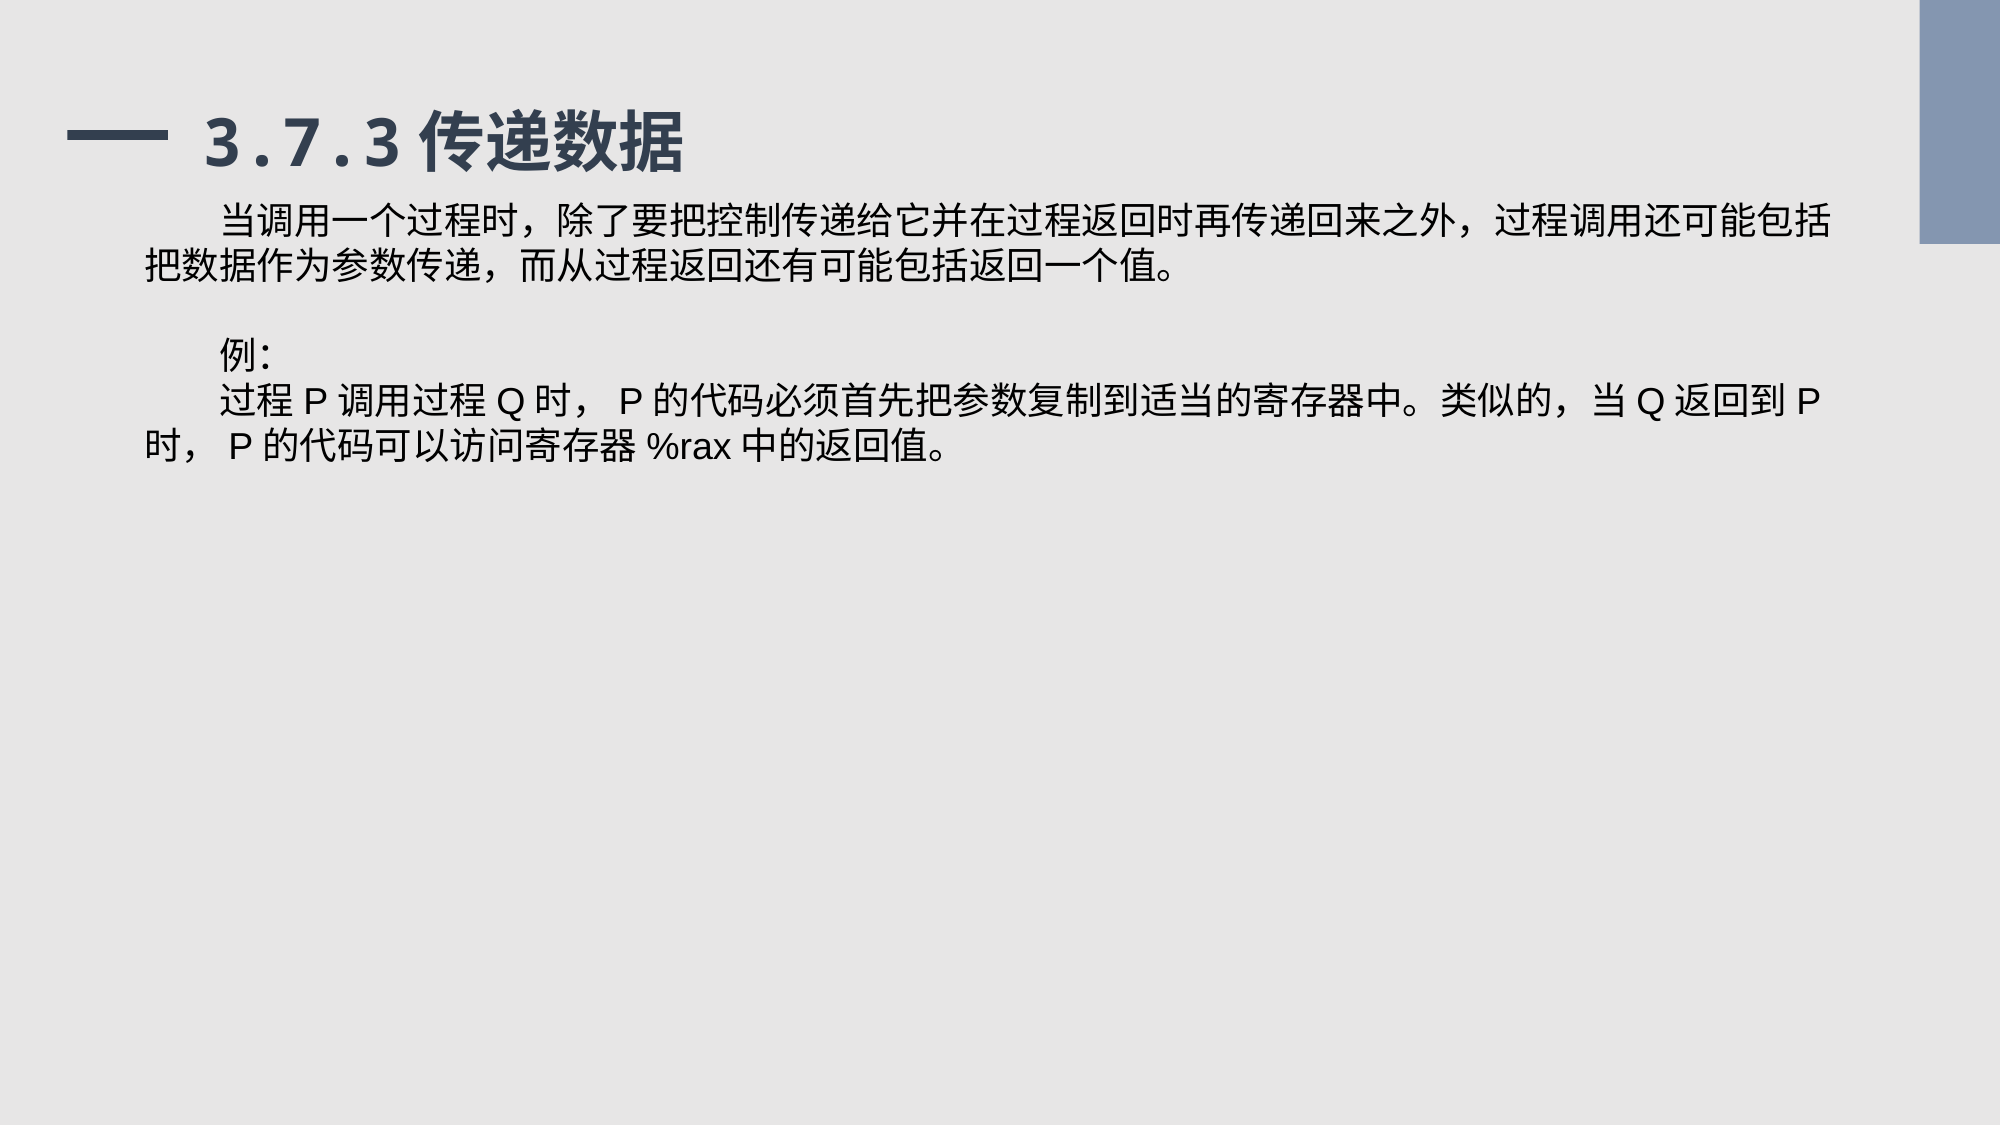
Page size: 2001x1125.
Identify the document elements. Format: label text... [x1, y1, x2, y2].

text_box 当调用一个过程时，除了要把控制传递给它并在过程返回时再传递回来之外，过程调用还可能包括把数据作为参数传递，而从过程返回还有可能包括返回一个值。 例： 过程P调用过程Q时，P的代码必须首先把参数复制到适当的寄存器中。类似的，当Q返回到P时，P的代码可以访问寄存器%rax中的返回值。 [129, 190, 1871, 520]
title 3.7.3传递数据 [187, 99, 1823, 190]
